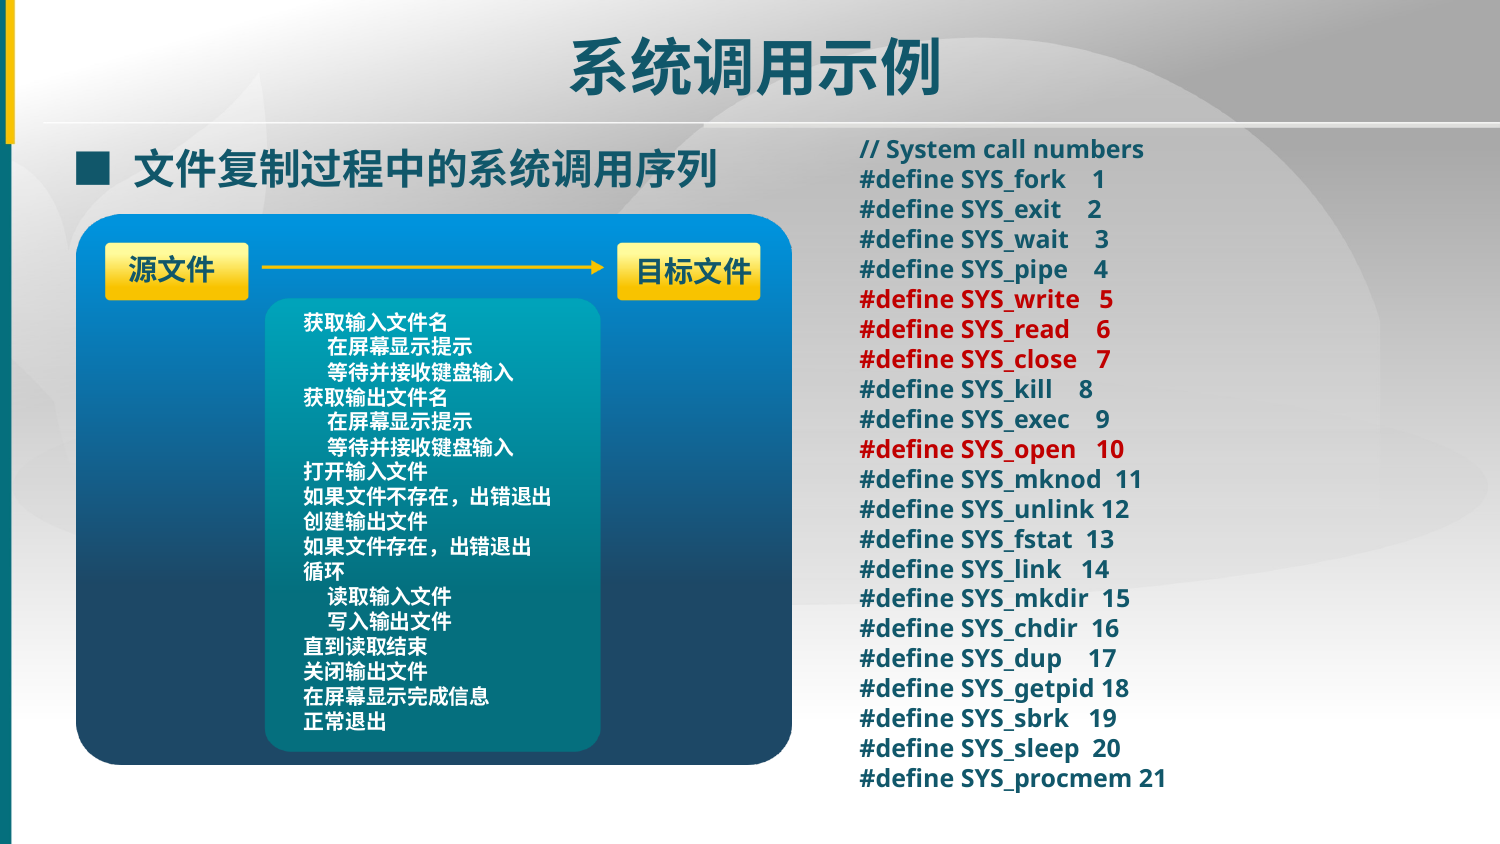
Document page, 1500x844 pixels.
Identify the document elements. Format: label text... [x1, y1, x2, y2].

text_box ■ 文件复制过程中的系统调用序列 [72, 146, 844, 224]
picture [0, 0, 1500, 844]
text_box 系统调用示例 [109, 25, 1402, 110]
text_box // System call numbers #define SYS_fork 1 #define SYS_exit 2 #define SYS_wait 3 #define SYS_pipe 4 #define SYS_write 5 #define SYS_read 6 #define SYS_close 7 #define SYS_kill 8 #define SYS_exec 9 #define SYS_open 10 #define SYS_mknod 11 #define SYS_unlink 12 #define SYS_fstat 13 #define SYS_link 14 #define SYS_mkdir 15 #define SYS_chdir 16 #define SYS_dup 17 #define SYS_getpid 18 #define SYS_sbrk 19 #define SYS_sleep 20 #define SYS_procmem 21 [844, 126, 1341, 800]
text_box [76, 214, 819, 765]
